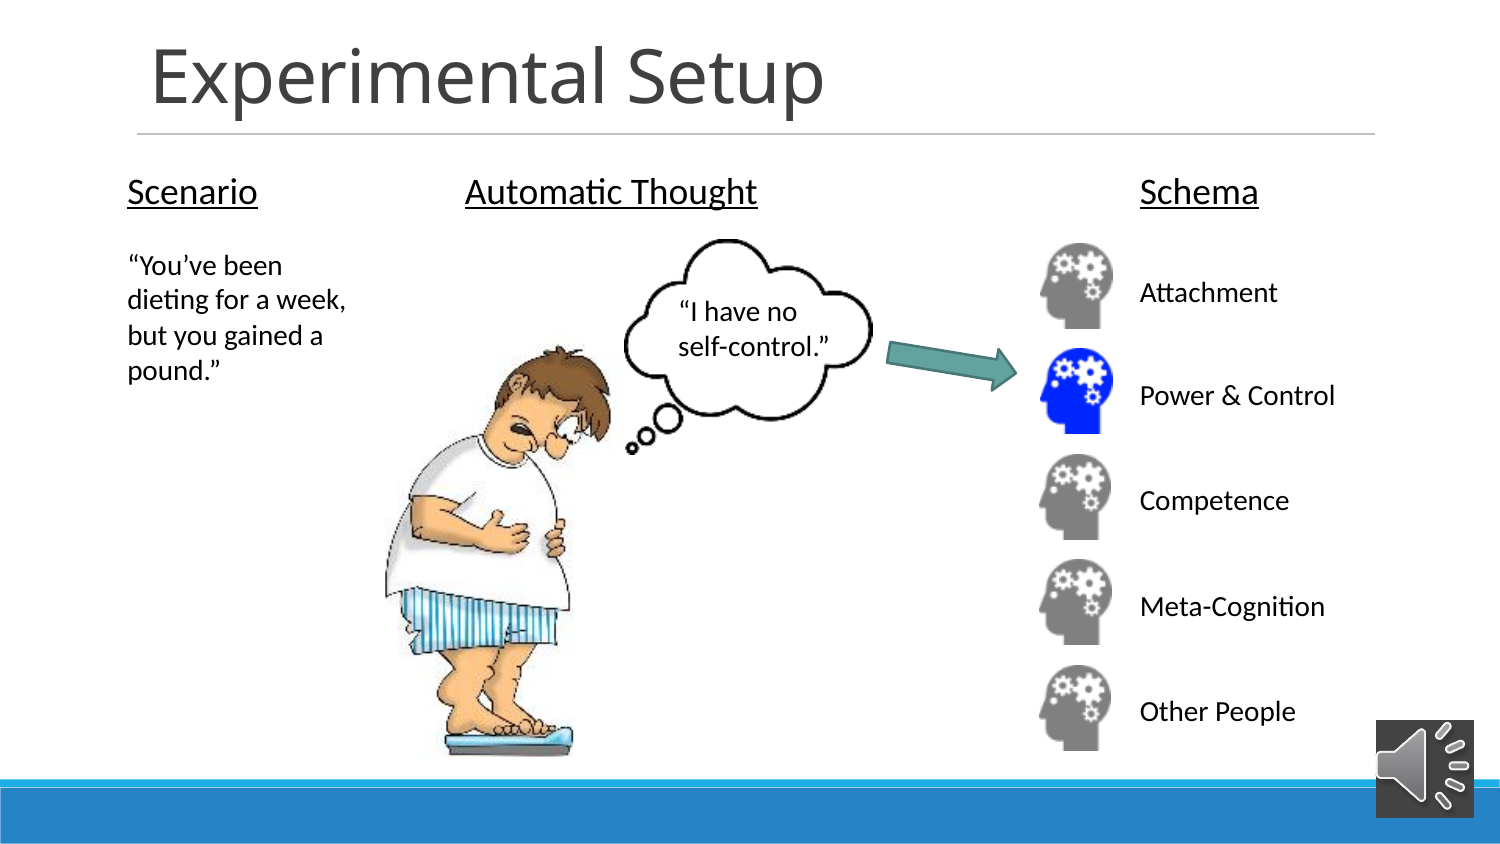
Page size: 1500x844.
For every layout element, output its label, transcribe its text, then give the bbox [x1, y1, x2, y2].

picture [323, 331, 676, 772]
picture [1038, 664, 1112, 751]
text_box Power & Control [1124, 368, 1363, 419]
text_box Automatic Thought [450, 159, 775, 220]
picture [1039, 348, 1113, 435]
text_box Other People [1124, 685, 1363, 735]
text_box Competence [1124, 474, 1363, 524]
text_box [624, 239, 874, 455]
picture [1038, 453, 1112, 540]
text_box Schema [1125, 159, 1325, 220]
text_box Experimental Setup [135, 35, 1373, 122]
text_box [885, 340, 1017, 392]
text_box Meta-Cognition [1124, 579, 1363, 630]
text_box “You’ve been dieting for a week, but you gained a pound.” [112, 238, 363, 394]
picture [1039, 559, 1113, 646]
picture [1039, 242, 1113, 329]
text_box Scenario [112, 159, 288, 220]
text_box Attachment [1124, 266, 1363, 317]
picture [1374, 718, 1476, 820]
